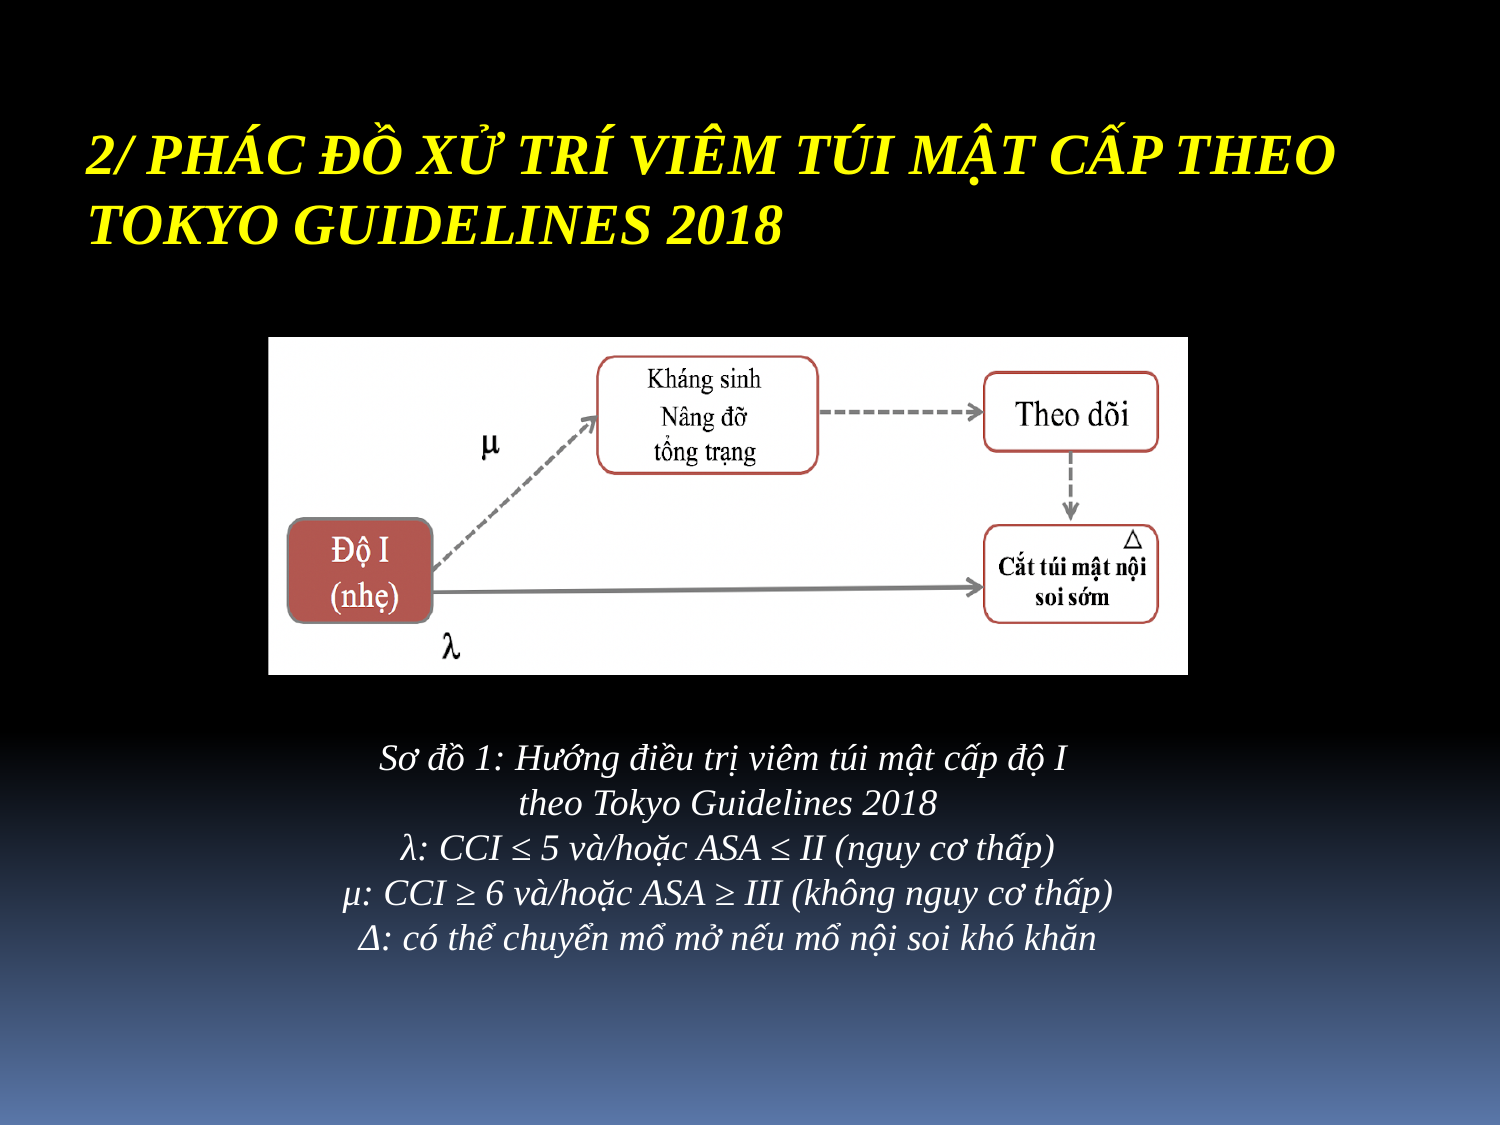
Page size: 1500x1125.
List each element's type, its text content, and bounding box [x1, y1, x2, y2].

text_box 2/ PHÁC ĐỒ XỬ TRÍ VIÊM TÚI MẬT CẤP THEO TOKYO GUIDELINES 2018 [71, 108, 1385, 264]
picture [268, 337, 1189, 675]
text_box Sơ đồ 1: Hướng điều trị viêm túi mật cấp độ I theo Tokyo Guidelines 2018 λ: CCI ≤ 5 và/hoặc ASA ≤ II (nguy cơ thấp) μ: CCI ≥ 6 và/hoặc ASA ≥ III (không nguy cơ thấp) Δ: có thể chuyển mổ mở nếu mổ nội soi khó khăn [234, 724, 1222, 965]
